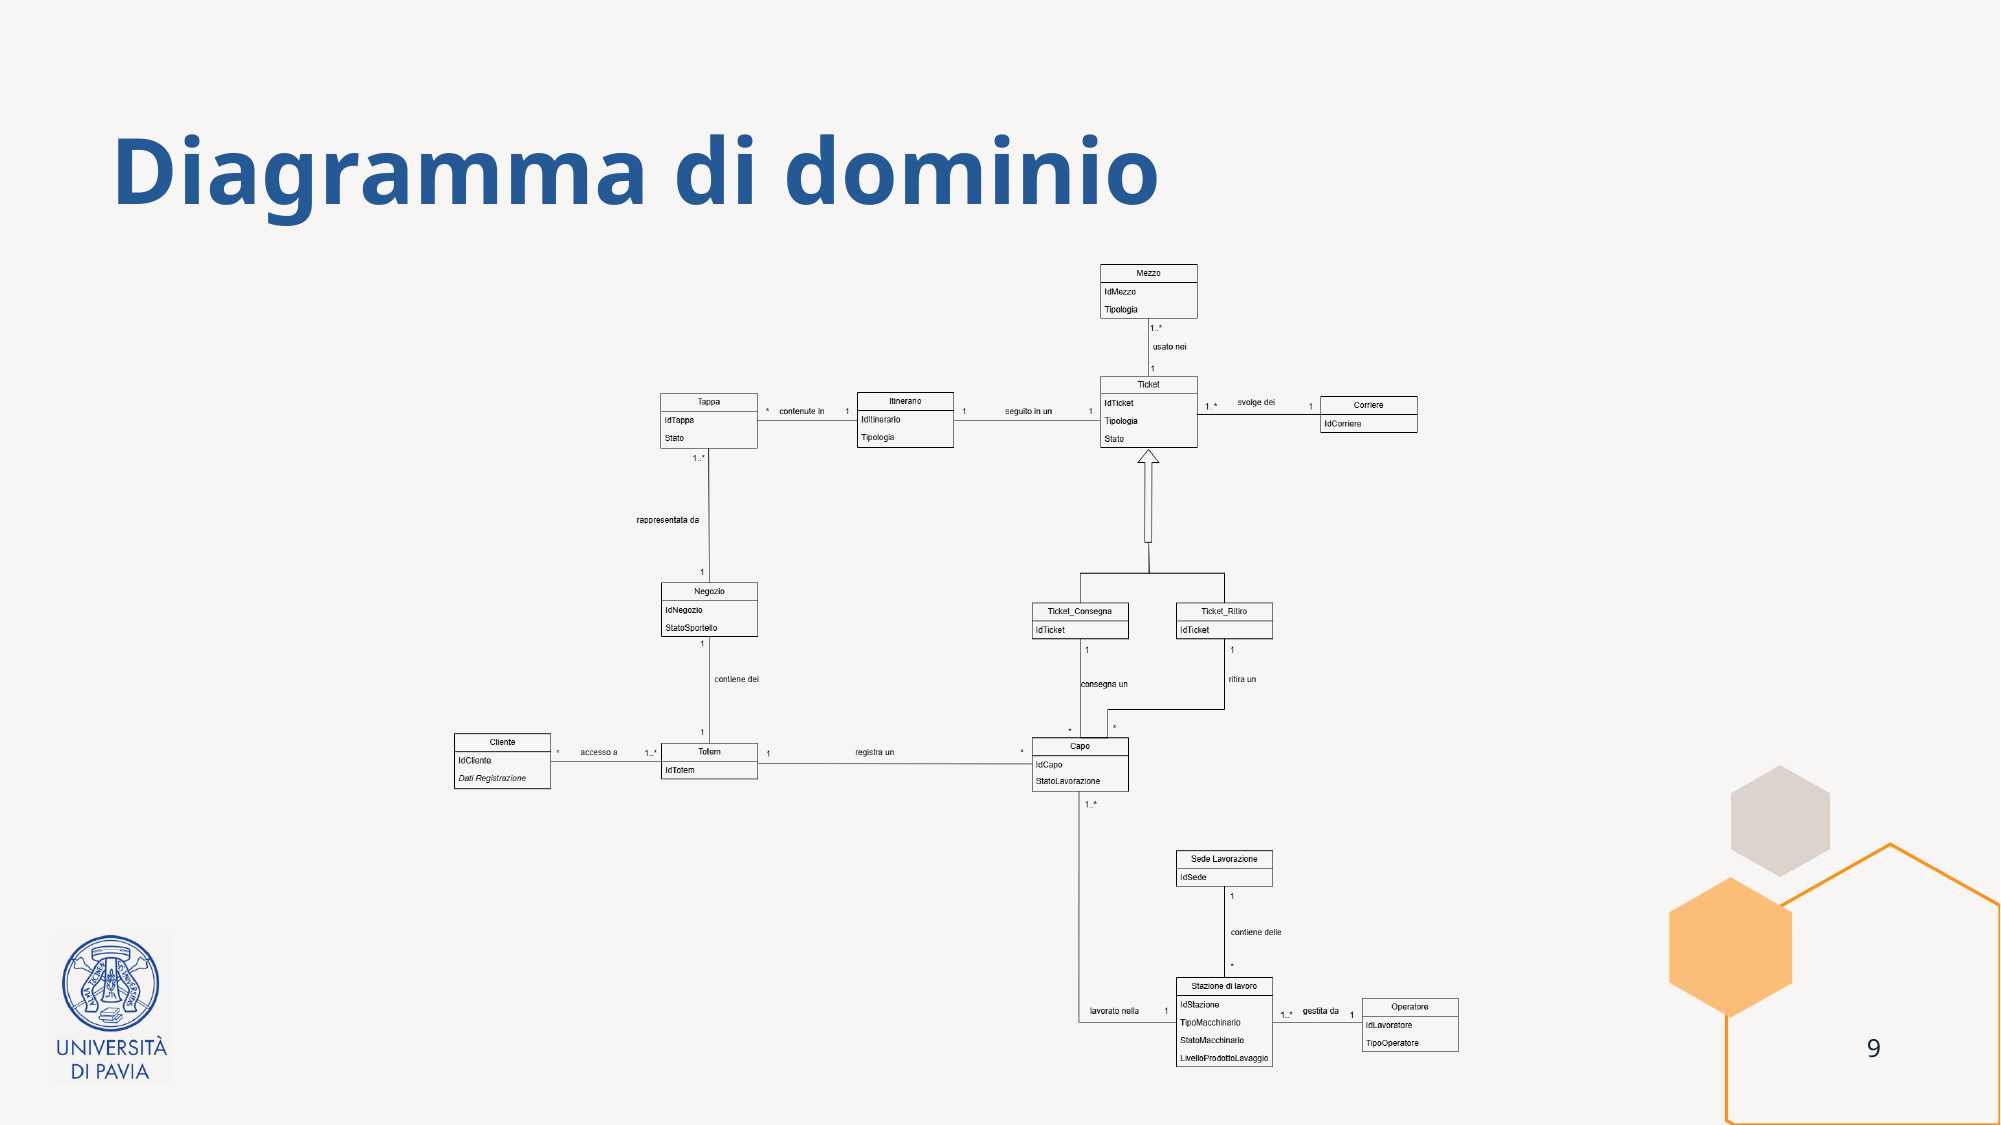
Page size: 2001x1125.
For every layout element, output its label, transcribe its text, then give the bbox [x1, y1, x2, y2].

title Diagramma di dominio [95, 118, 1882, 352]
picture [55, 935, 172, 1084]
picture [454, 264, 1459, 1069]
slide_number 9 [1836, 1020, 1912, 1080]
